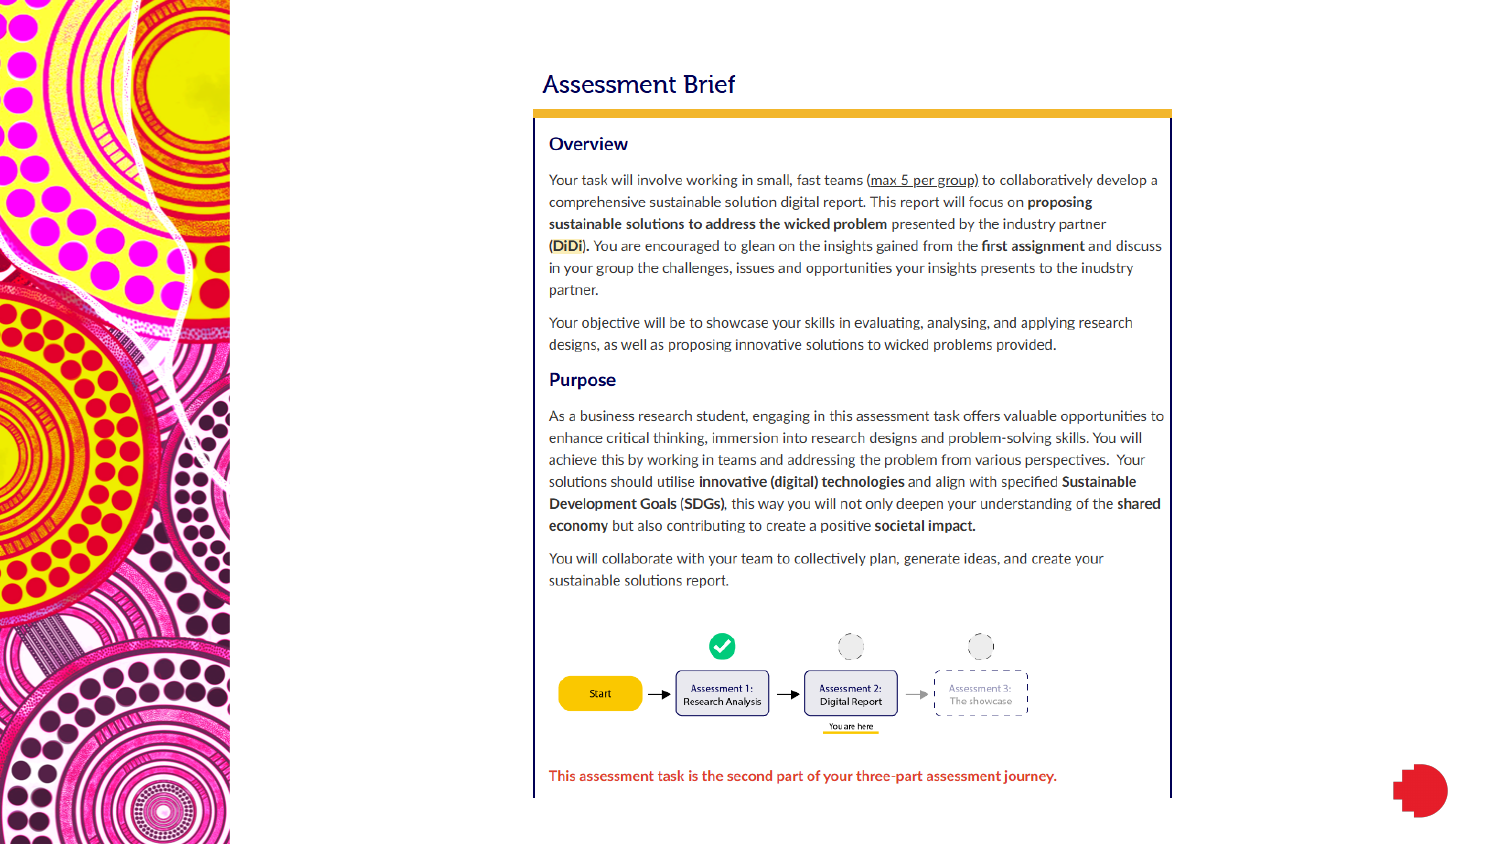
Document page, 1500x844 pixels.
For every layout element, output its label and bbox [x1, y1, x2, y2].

picture [0, 0, 230, 844]
picture [510, 64, 1174, 798]
picture [1379, 749, 1462, 832]
